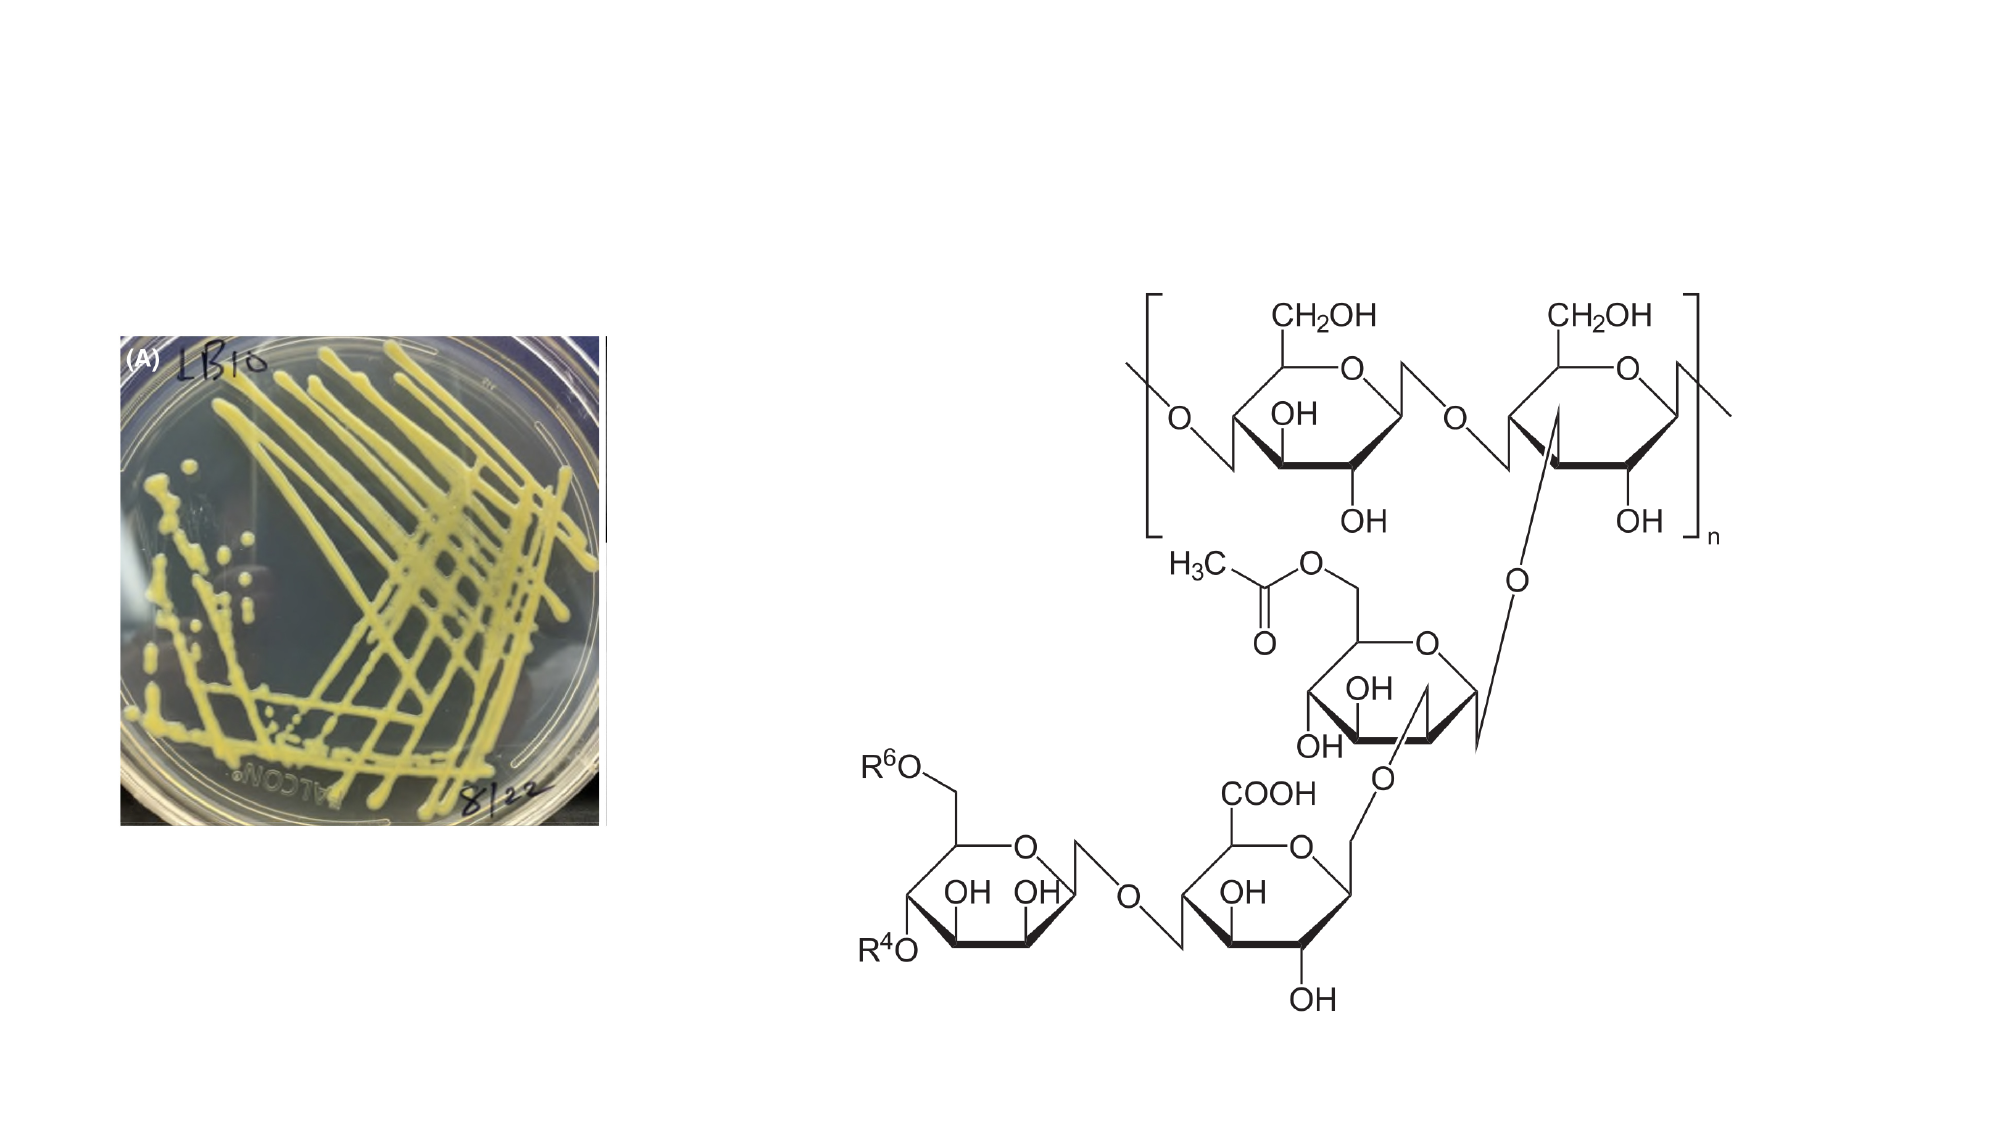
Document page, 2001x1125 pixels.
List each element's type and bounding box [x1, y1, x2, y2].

picture [114, 329, 607, 831]
text_box [826, 274, 1755, 1030]
